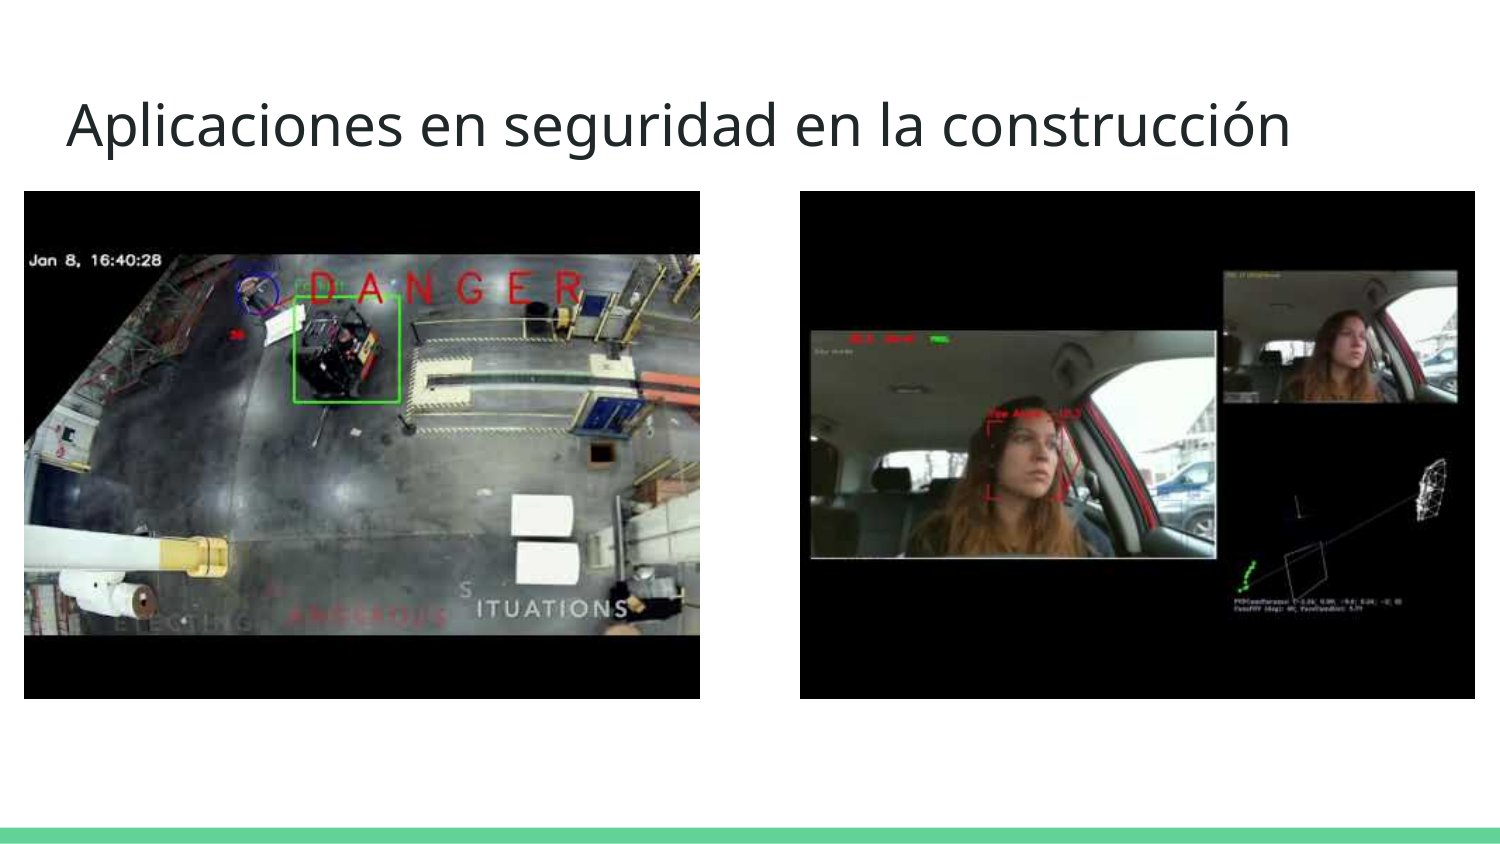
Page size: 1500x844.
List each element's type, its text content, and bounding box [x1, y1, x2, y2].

picture [799, 191, 1476, 699]
title Aplicaciones en seguridad en la construcción [51, 72, 1449, 167]
picture [24, 191, 701, 699]
